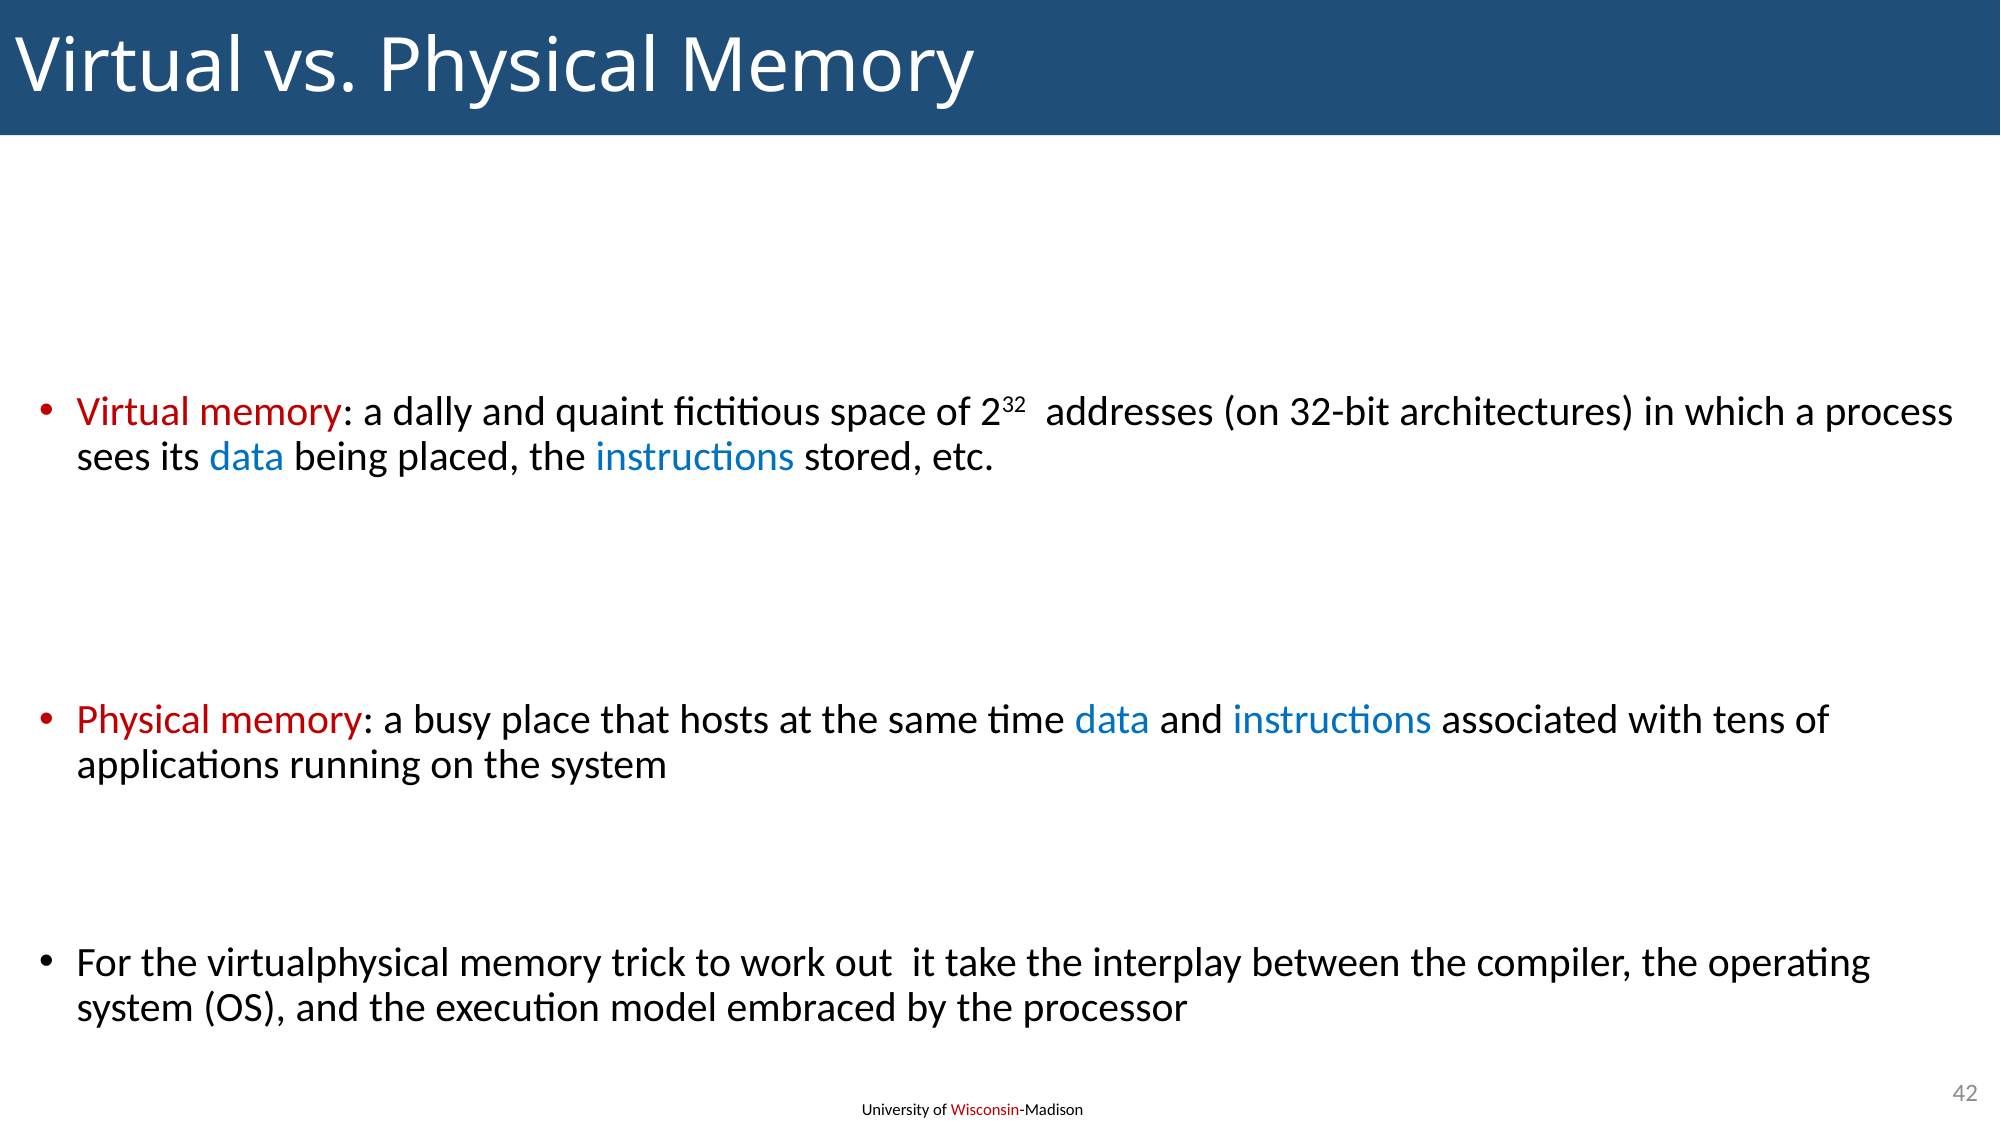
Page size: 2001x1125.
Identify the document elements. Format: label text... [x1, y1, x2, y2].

title Virtual vs. Physical Memory [0, 0, 2000, 136]
slide_number 42 [1879, 1069, 1994, 1114]
